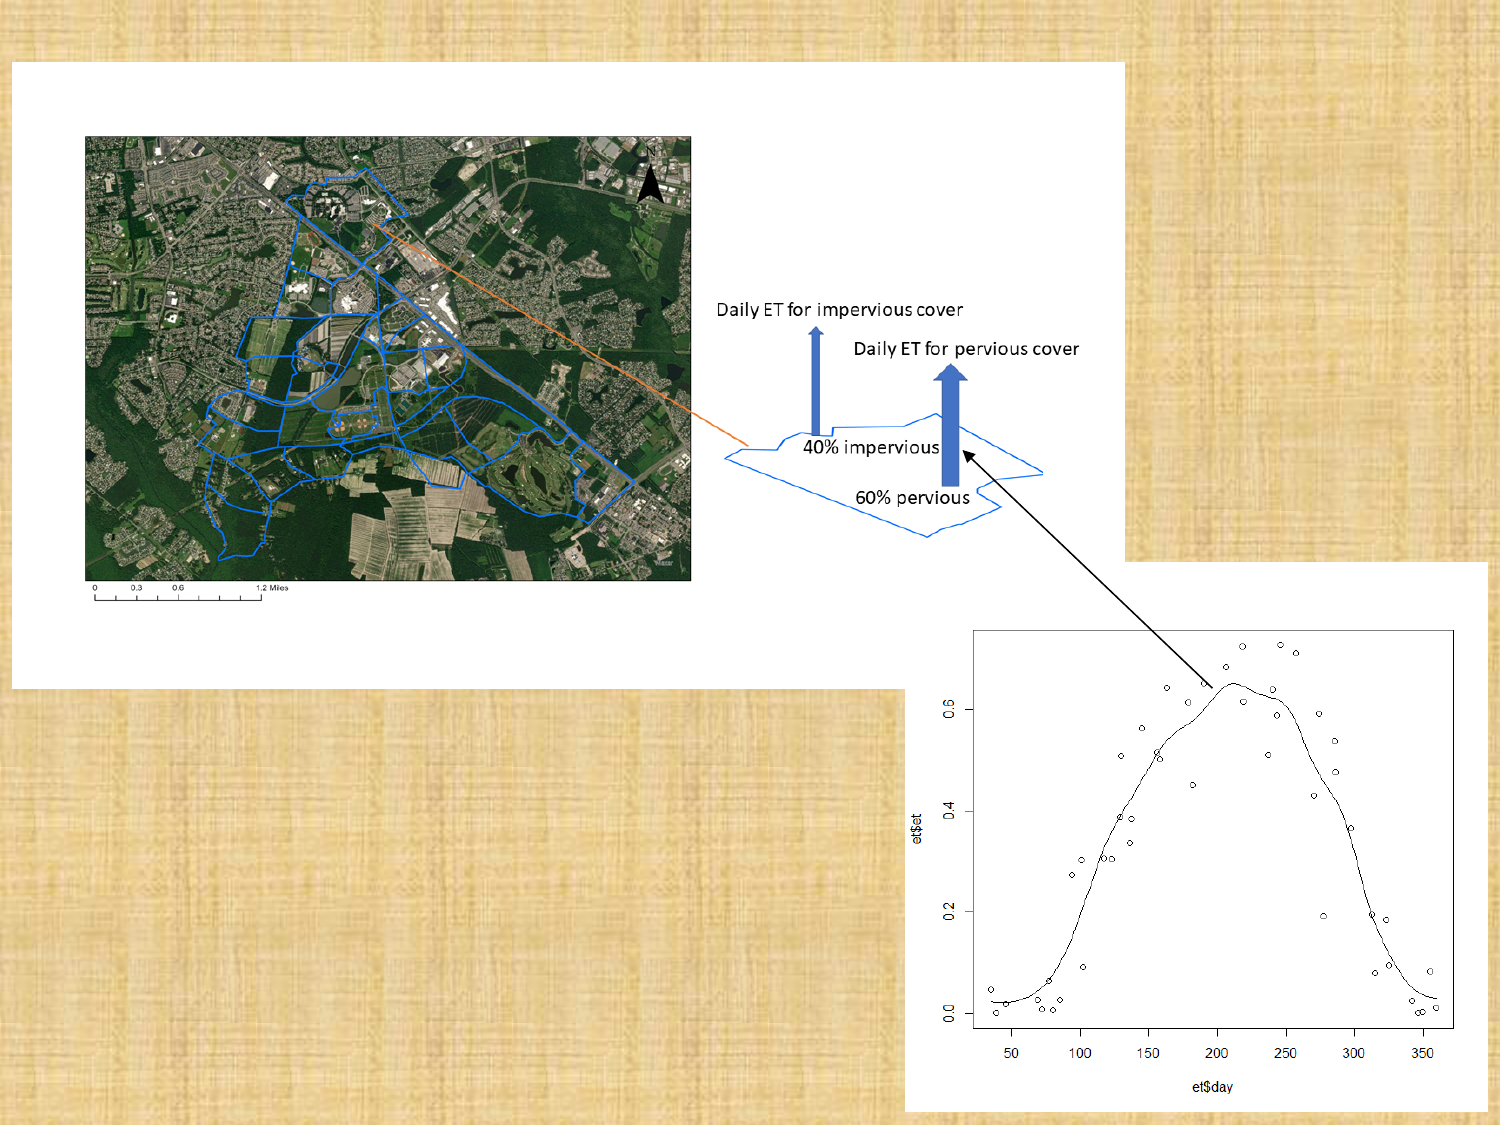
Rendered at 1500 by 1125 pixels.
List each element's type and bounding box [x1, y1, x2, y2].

text_box [962, 449, 1213, 689]
picture [0, 0, 1500, 1125]
